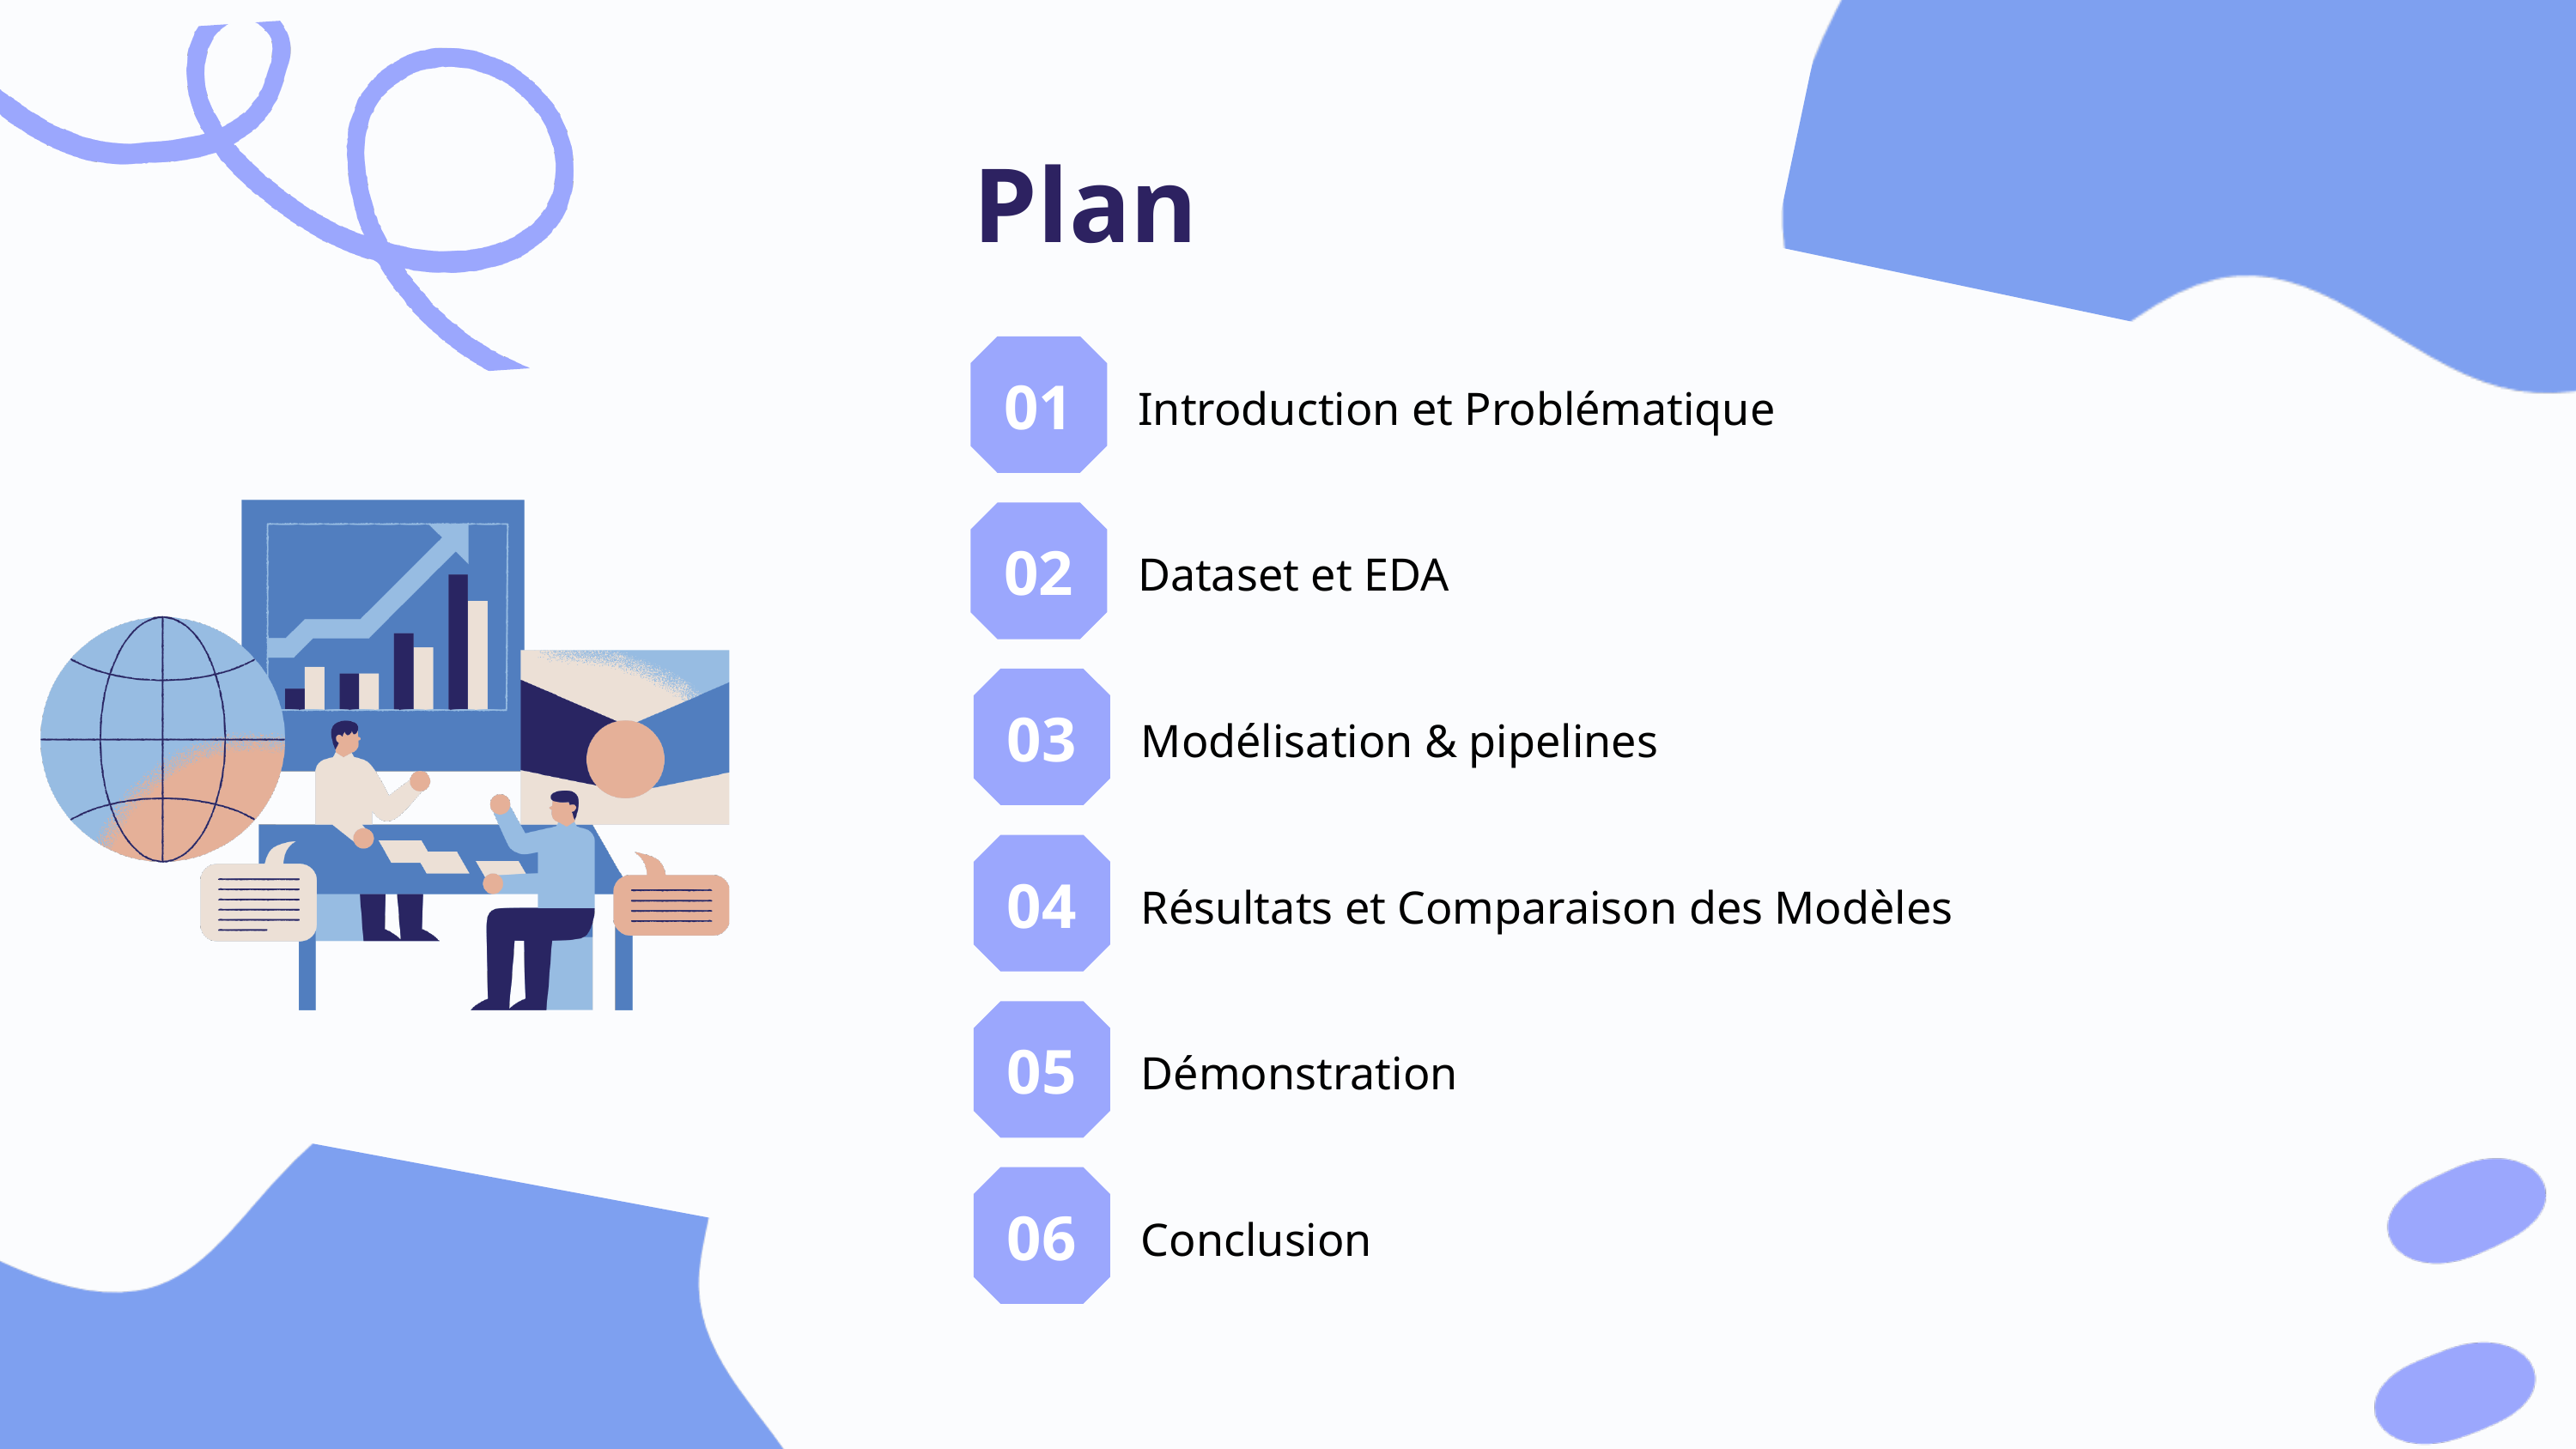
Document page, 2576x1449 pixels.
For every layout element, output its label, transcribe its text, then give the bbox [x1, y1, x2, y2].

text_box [973, 668, 1111, 806]
text_box Dataset et EDA [1138, 537, 2174, 601]
text_box Résultats et Comparaison des Modèles [1140, 870, 2177, 933]
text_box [973, 1001, 1111, 1138]
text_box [973, 834, 1111, 972]
text_box Introduction et Problématique [1138, 371, 2174, 434]
text_box [39, 500, 730, 1010]
text_box [0, 0, 618, 403]
text_box Démonstration [1140, 1036, 2177, 1100]
text_box Modélisation & pipelines [1140, 703, 2177, 767]
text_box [973, 1167, 1111, 1304]
text_box Plan [973, 136, 1315, 264]
text_box [1773, 0, 2576, 415]
text_box [2277, 1061, 2576, 1449]
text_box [969, 502, 1108, 640]
text_box [0, 1085, 850, 1449]
text_box Conclusion [1140, 1202, 2177, 1265]
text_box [969, 336, 1108, 474]
